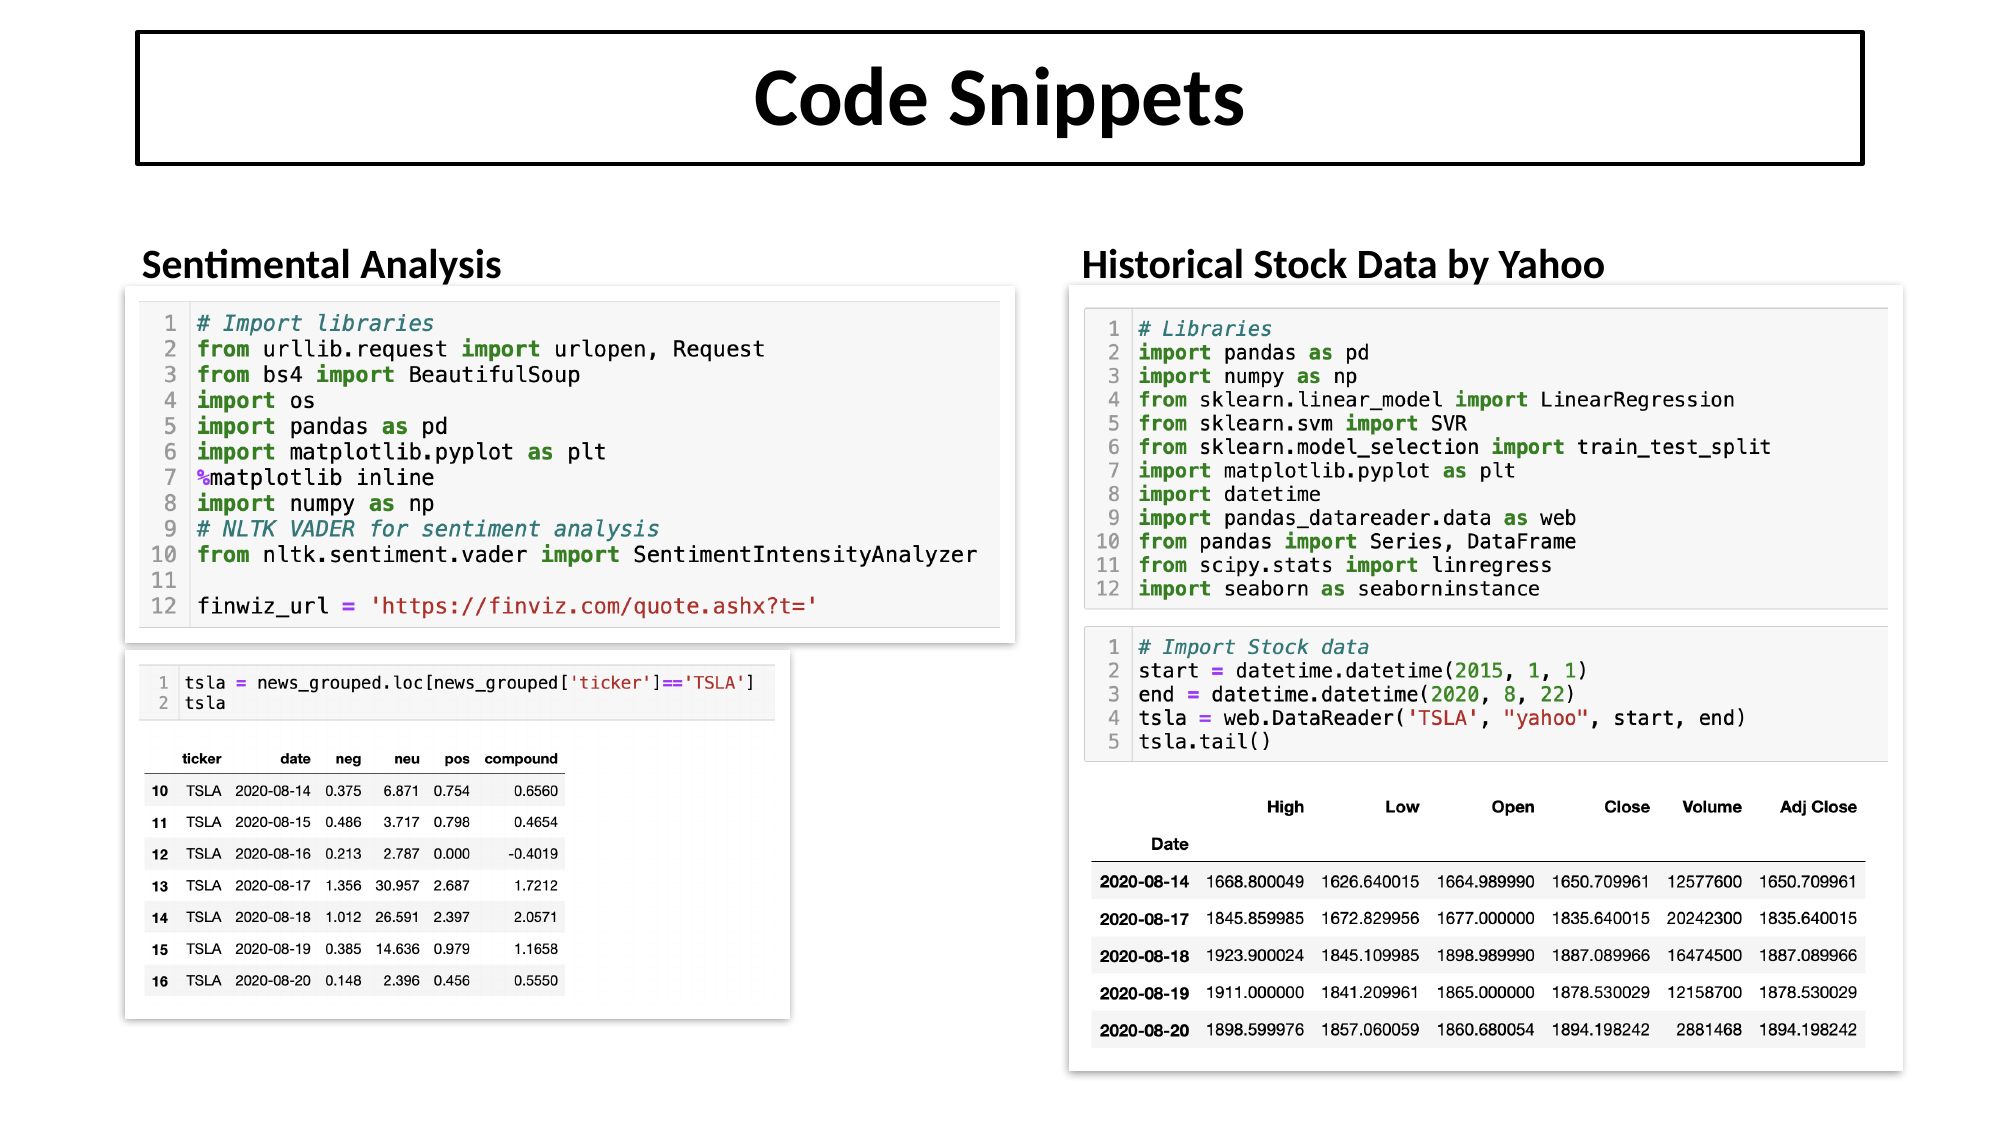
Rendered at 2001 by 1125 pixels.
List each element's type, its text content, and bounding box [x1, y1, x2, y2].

picture [1083, 299, 1889, 1057]
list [138, 300, 1000, 629]
text_box Sentimental Analysis [127, 229, 547, 340]
picture [138, 664, 775, 1004]
text_box Historical Stock Data by Yahoo [1067, 229, 1704, 284]
title Code Snippets [137, 32, 1863, 164]
